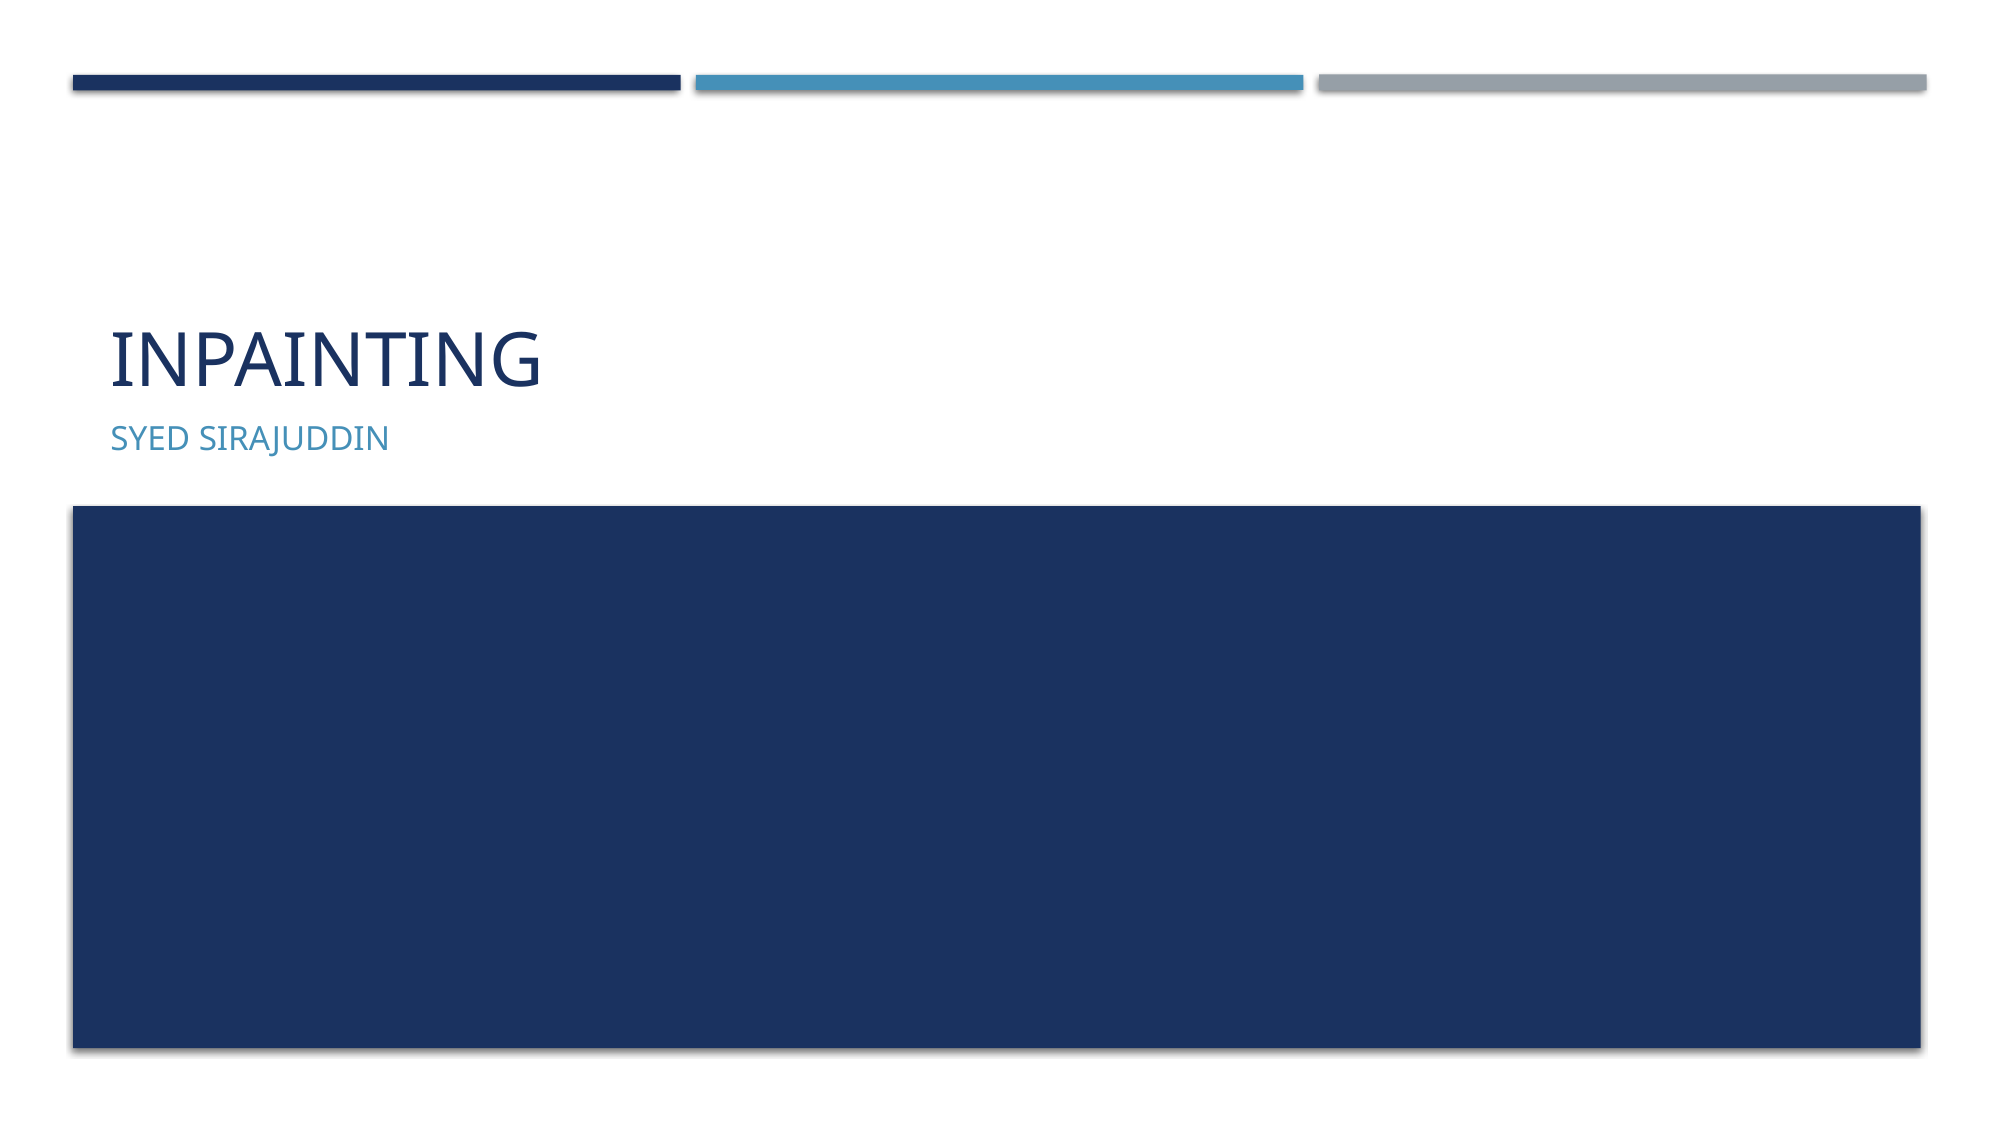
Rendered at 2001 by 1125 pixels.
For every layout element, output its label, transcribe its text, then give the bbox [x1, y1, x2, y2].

subtitle Syed Sirajuddin [95, 409, 1899, 507]
title Inpainting [95, 167, 1899, 409]
